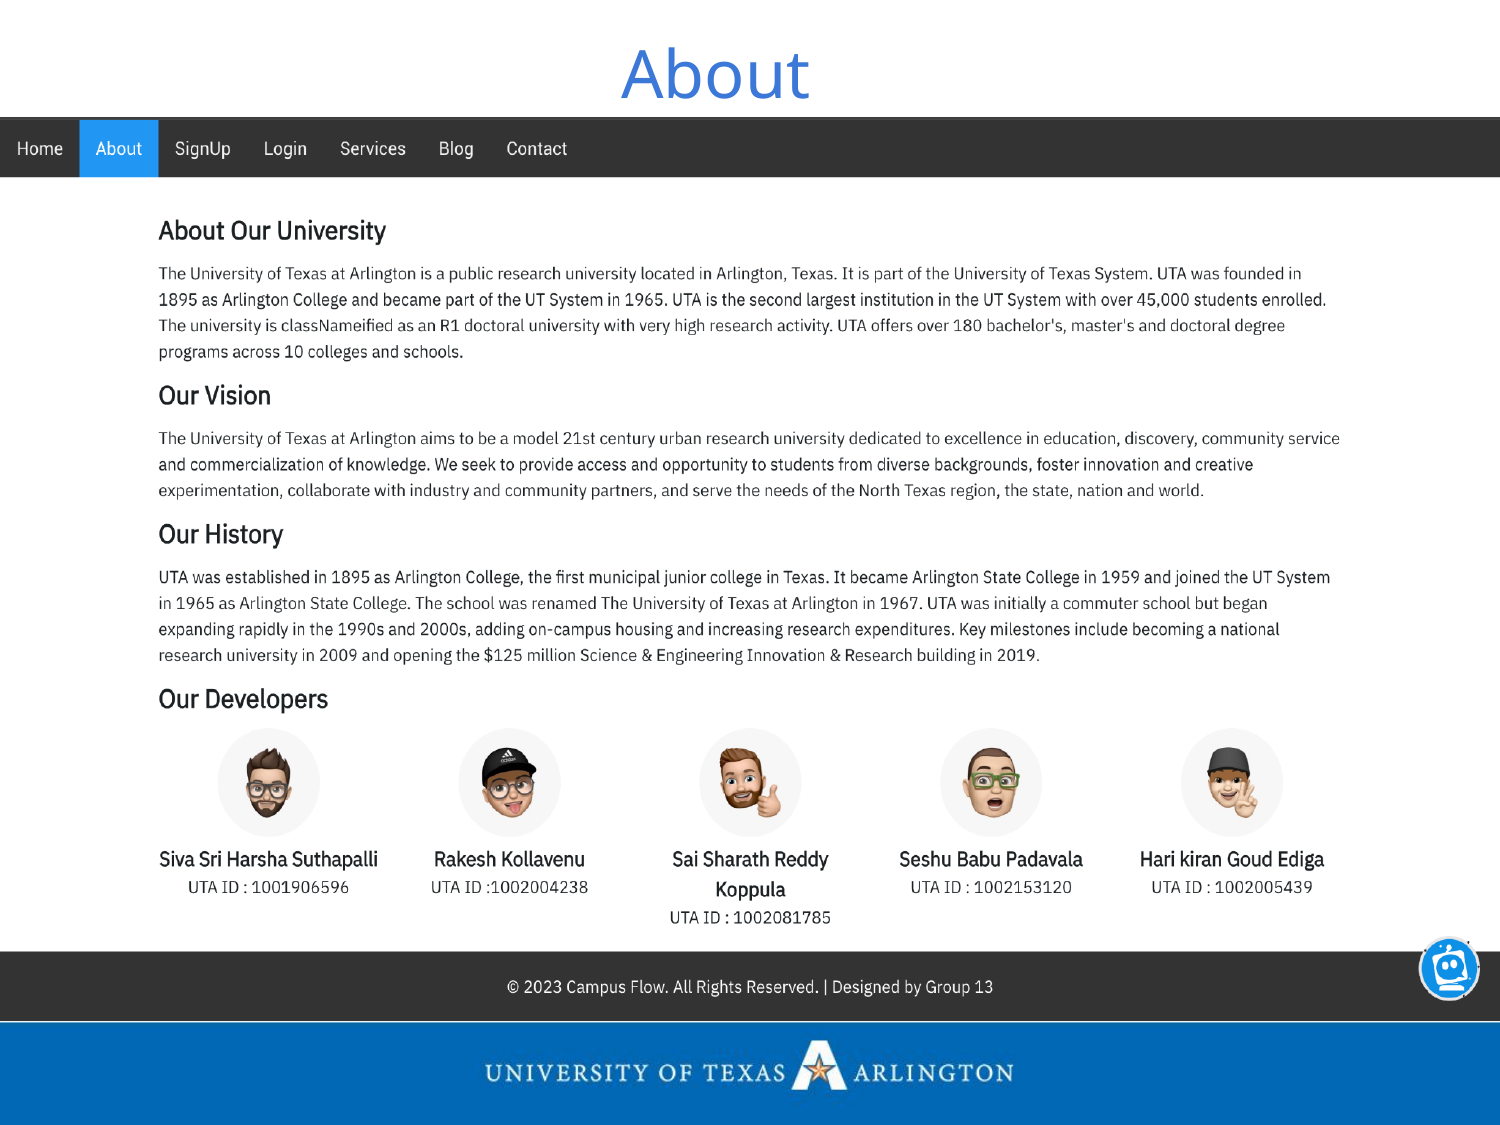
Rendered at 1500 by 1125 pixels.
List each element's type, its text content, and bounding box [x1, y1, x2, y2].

picture [0, 0, 1500, 1125]
text_box About [476, 16, 966, 96]
